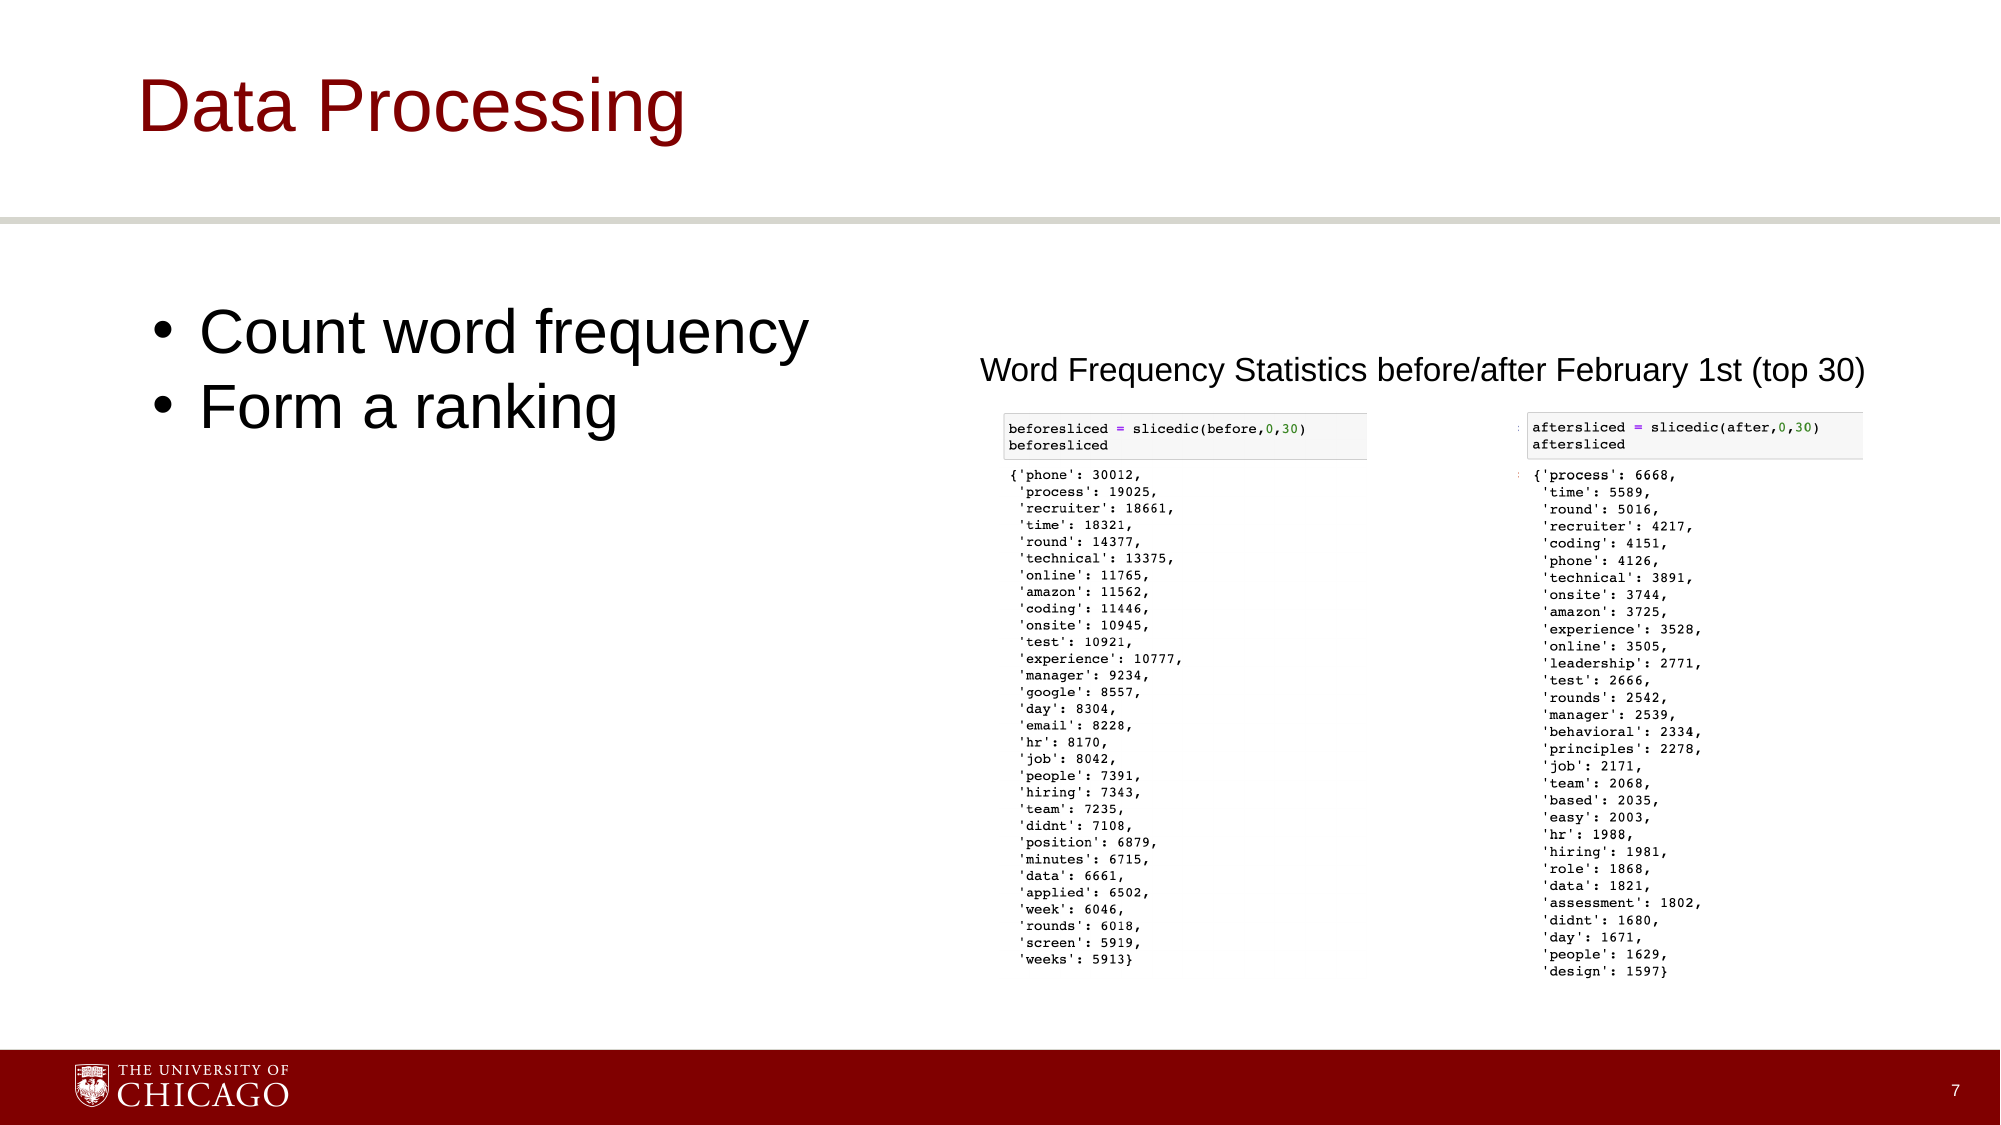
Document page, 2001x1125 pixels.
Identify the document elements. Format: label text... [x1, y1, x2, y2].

text_box Count word frequency Form a ranking [137, 283, 1960, 639]
slide_number 7 [1412, 1059, 1976, 1120]
text_box Word Frequency Statistics before/after February 1st (top 30) [965, 340, 1911, 396]
picture [1518, 406, 1863, 983]
title Data Processing [137, 0, 1863, 216]
picture [999, 411, 1367, 979]
picture [51, 1040, 312, 1125]
